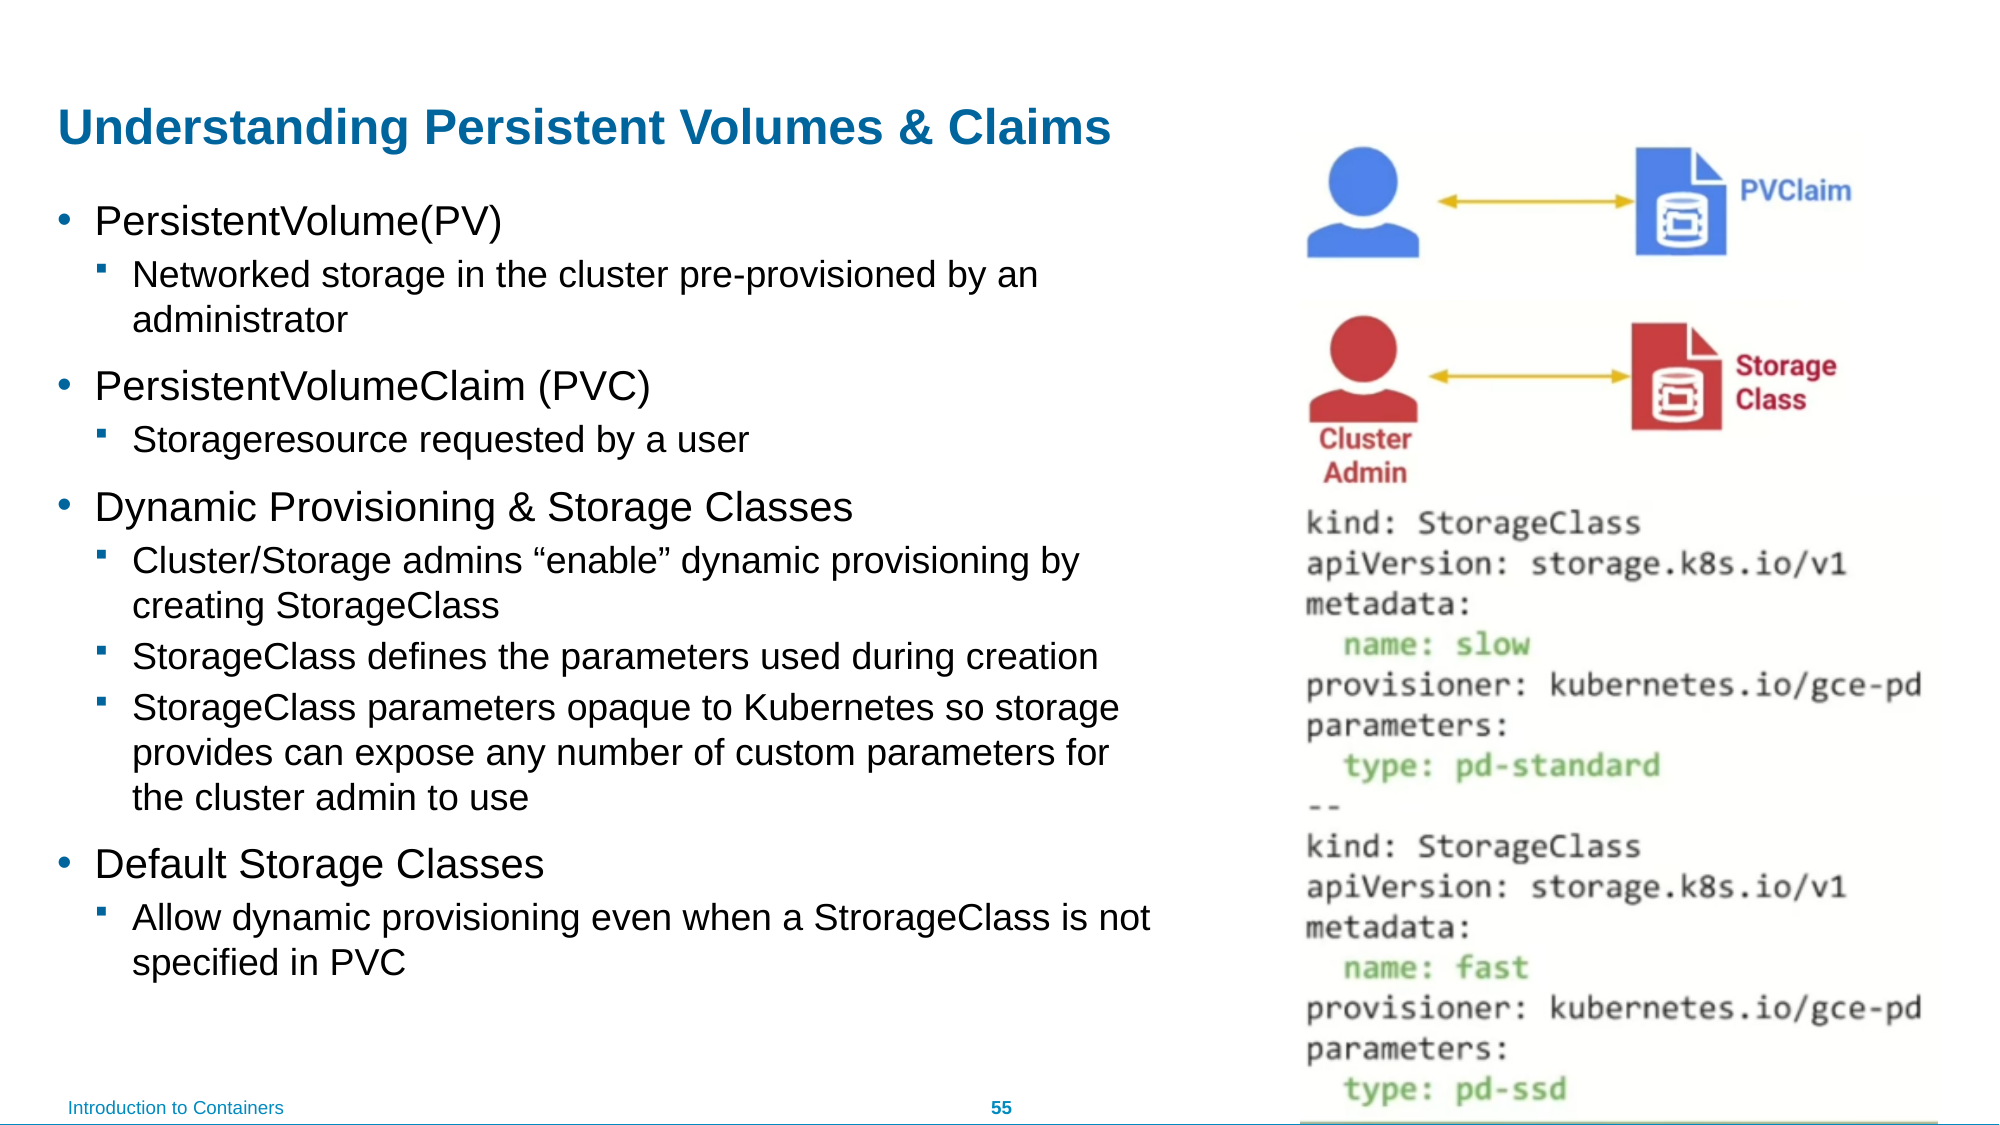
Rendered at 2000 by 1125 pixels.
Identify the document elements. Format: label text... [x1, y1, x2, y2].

slide_number 55 [914, 1096, 1096, 1124]
picture [1300, 300, 1938, 1123]
list PersistentVolume(PV) Networked storage in the cluster pre-provisioned by an administrator PersistentVolumeClaim (PVC) Storageresource requested by a user Dynamic Provisioning & Storage Classes Cluster/Storage admins “enable” dynamic provisioning by creating StorageClass StorageClass defines the parameters used during creation StorageClass parameters opaque to Kubernetes so storage provides can expose any number of custom parameters for the cluster admin to use Default Storage Classes Allow dynamic provisioning even when a StrorageClass is not specified in PVC [41, 191, 1153, 1096]
picture [1300, 132, 1864, 273]
title Understanding Persistent Volumes & Claims [42, 90, 1978, 166]
